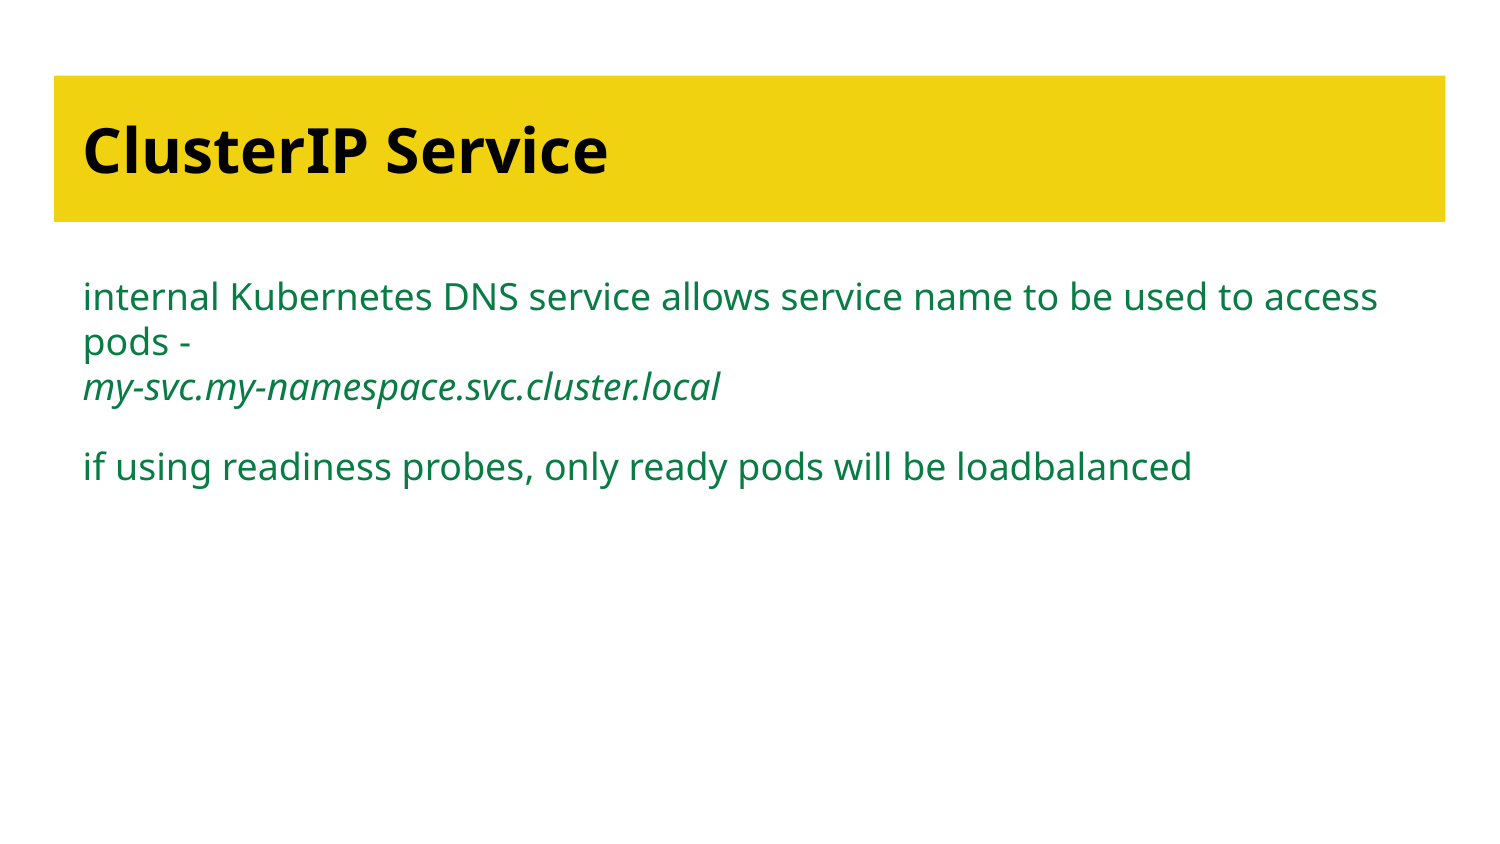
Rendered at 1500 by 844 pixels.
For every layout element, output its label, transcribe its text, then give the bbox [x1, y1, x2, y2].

title ClusterIP Service [71, 86, 1429, 212]
text_box internal Kubernetes DNS service allows service name to be used to access pods - my-svc.my-namespace.svc.cluster.local if using readiness probes, only ready pods will be loadbalanced [71, 267, 1429, 450]
